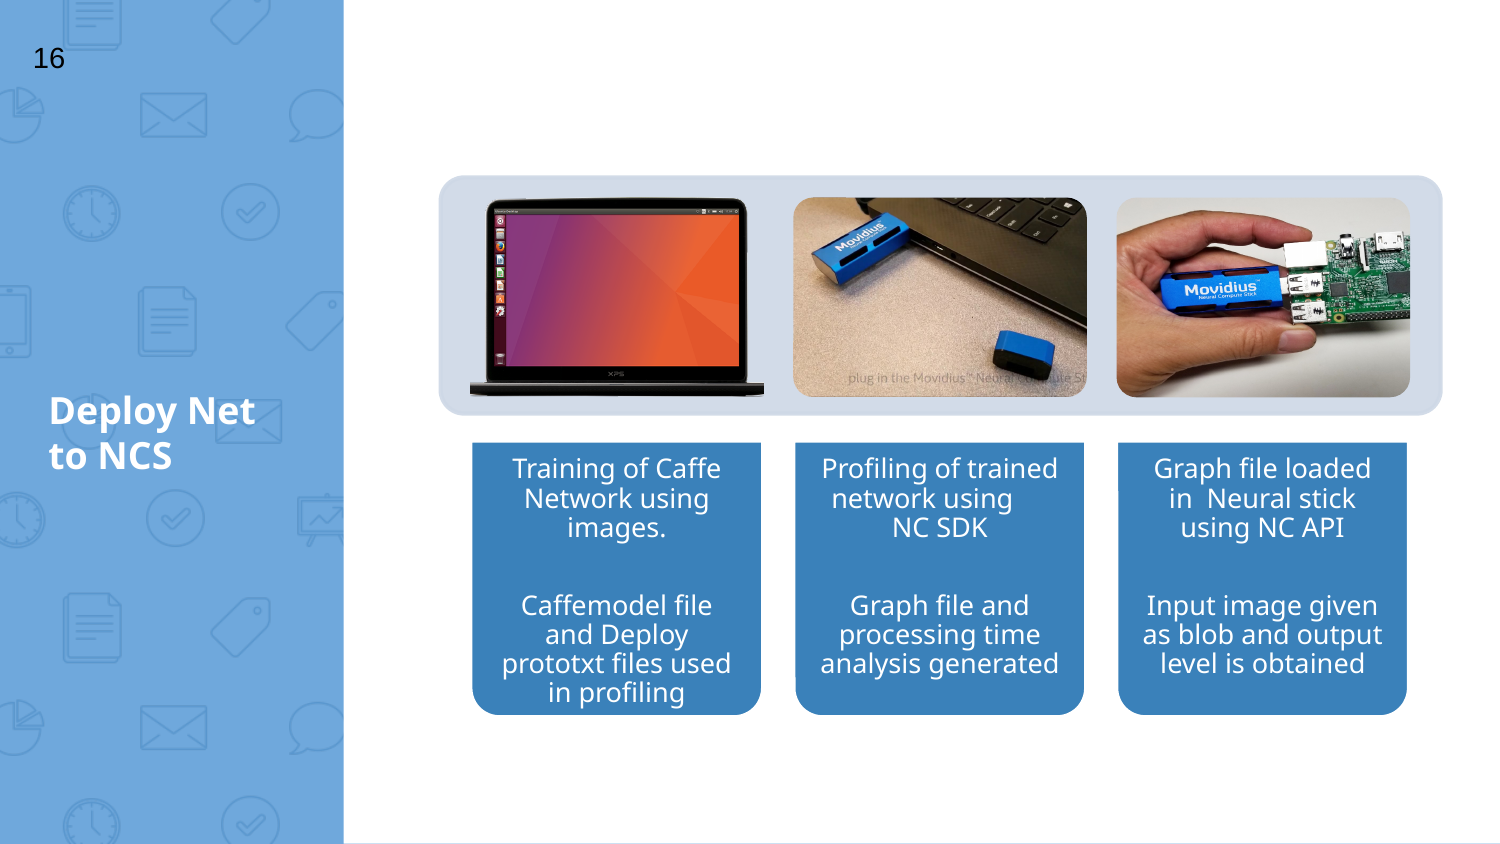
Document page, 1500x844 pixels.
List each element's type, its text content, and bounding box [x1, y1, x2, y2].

slide_number 16 [17, 23, 315, 230]
title Deploy Net to NCS [33, 372, 315, 481]
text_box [440, 45, 1441, 811]
